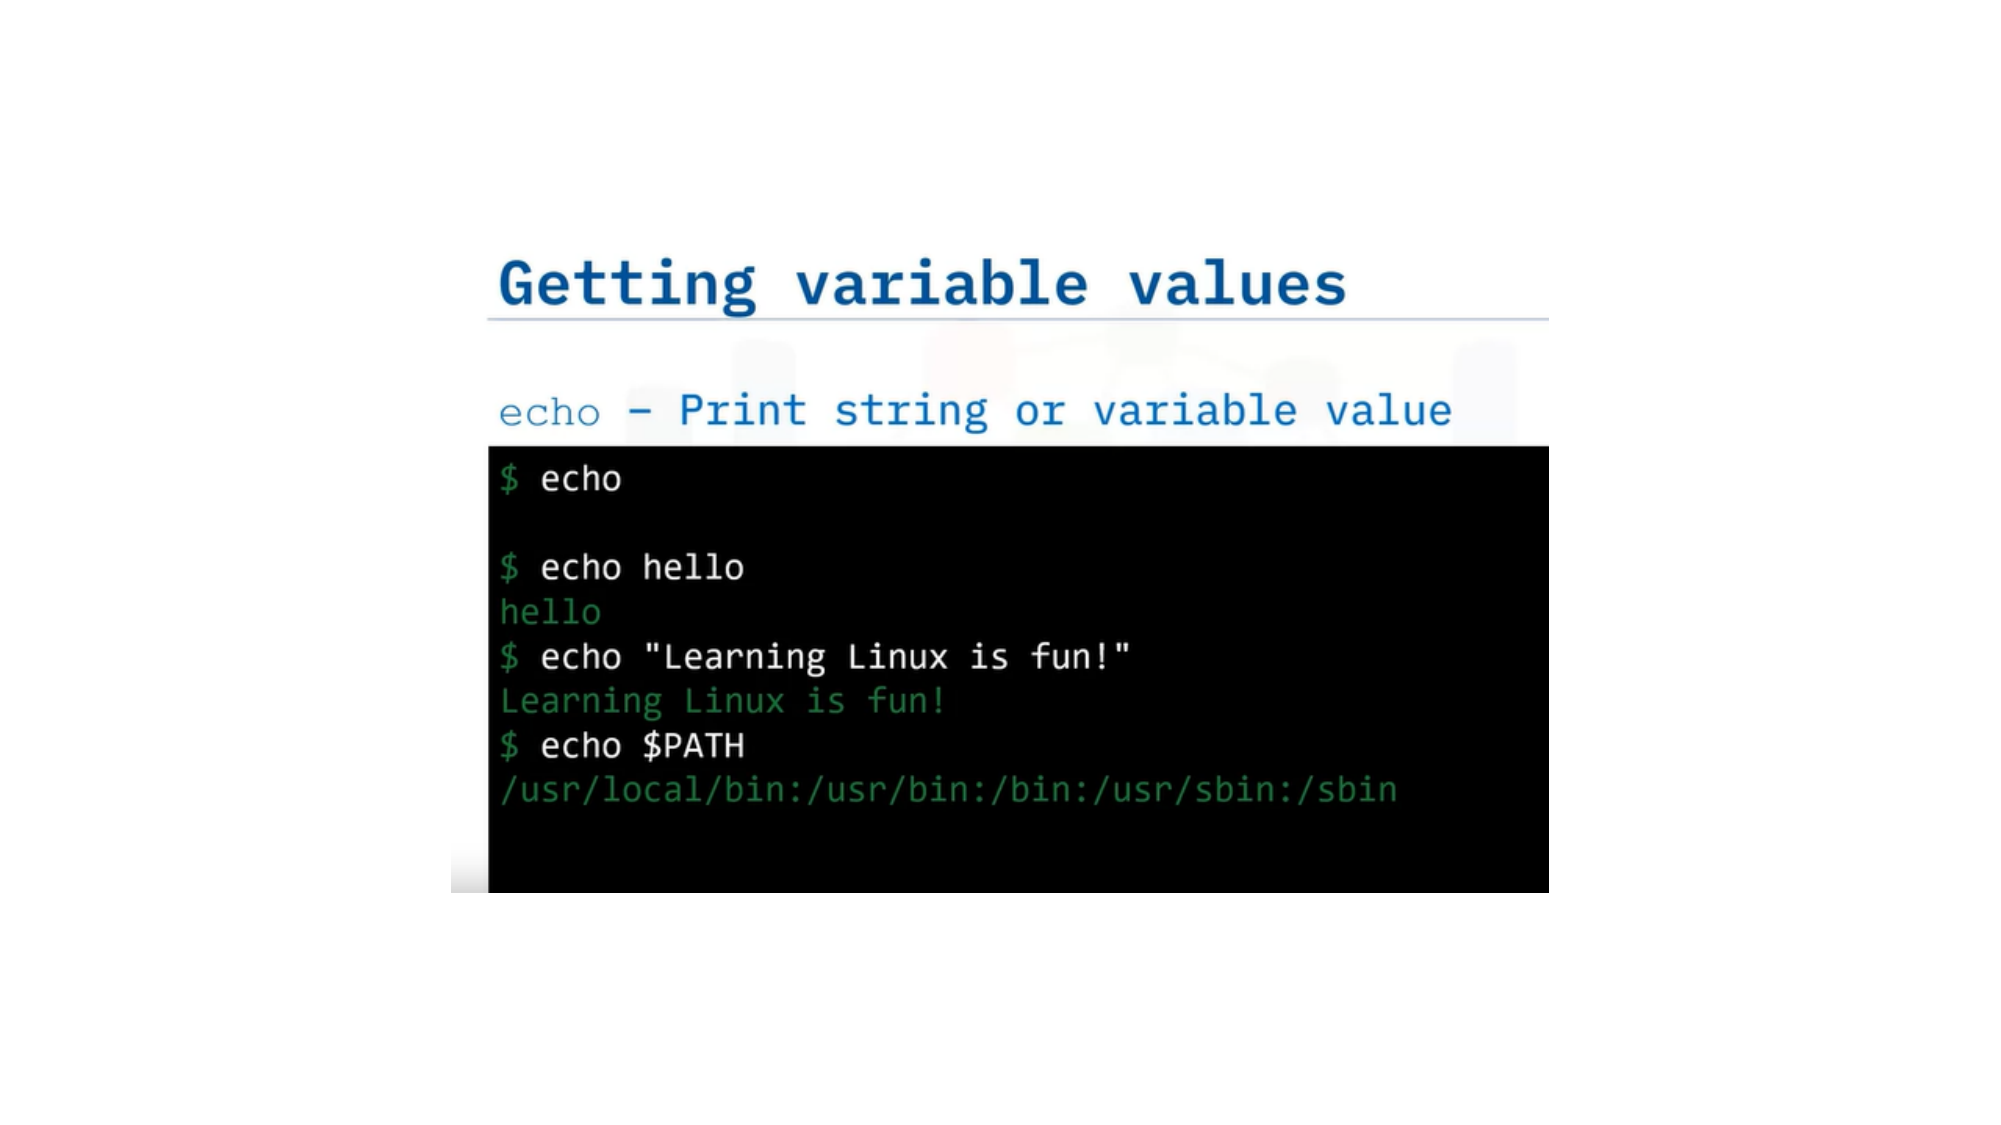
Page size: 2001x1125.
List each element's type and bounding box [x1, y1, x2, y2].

picture [451, 232, 1549, 893]
